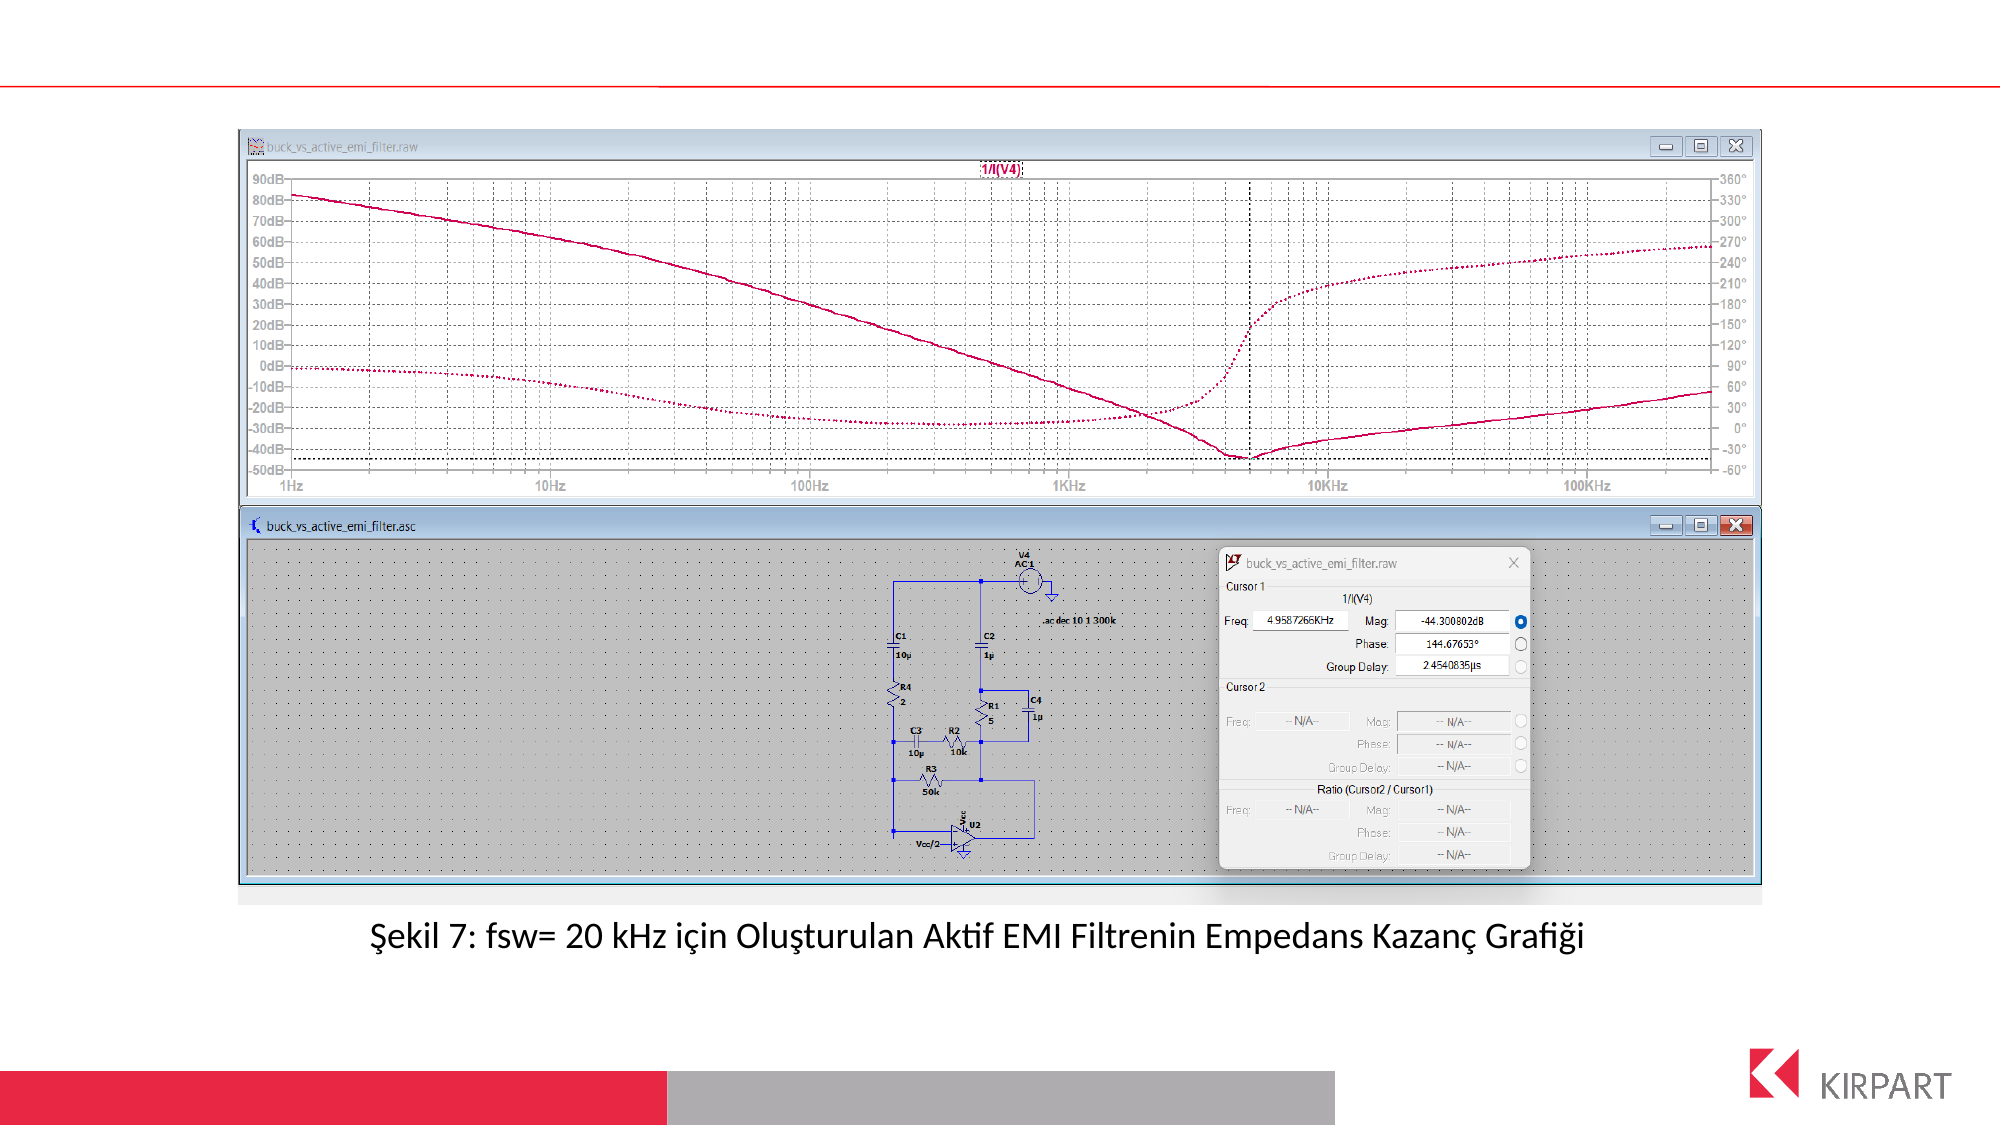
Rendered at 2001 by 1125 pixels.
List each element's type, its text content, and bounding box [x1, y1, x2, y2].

text_box [666, 1070, 1336, 1125]
text_box [0, 1070, 666, 1125]
picture [237, 129, 1763, 905]
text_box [1749, 1048, 1952, 1099]
text_box Şekil 7: fsw= 20 kHz için Oluşturulan Aktif EMI Filtrenin Empedans Kazanç Grafiği [355, 905, 1645, 964]
